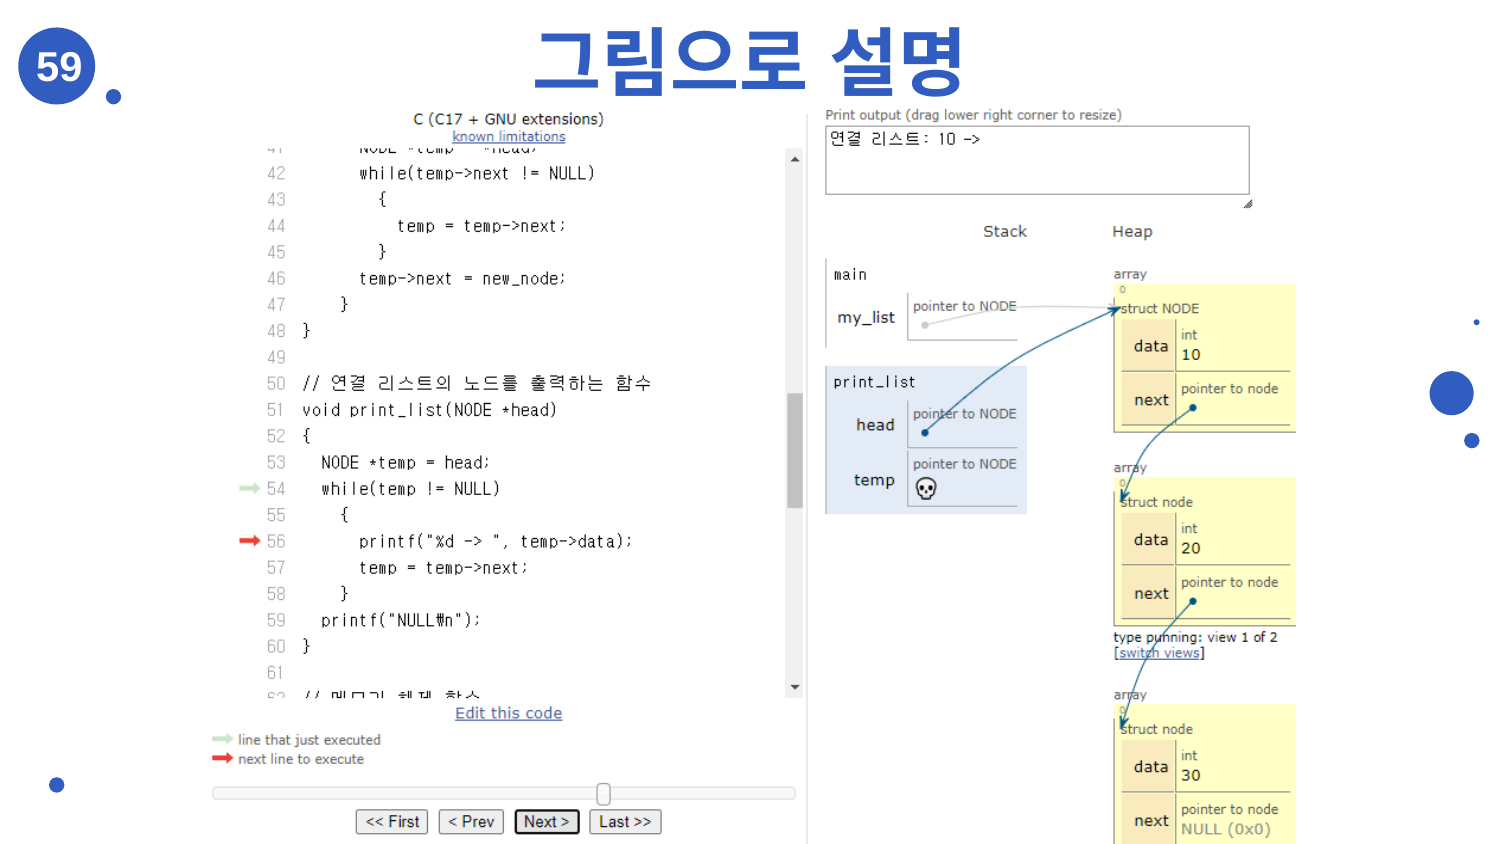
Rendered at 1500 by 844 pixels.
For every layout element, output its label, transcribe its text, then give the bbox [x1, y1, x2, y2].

text_box 59 [21, 32, 98, 98]
text_box [171, 96, 1367, 844]
title 그림으로 설명 [112, 0, 1388, 94]
